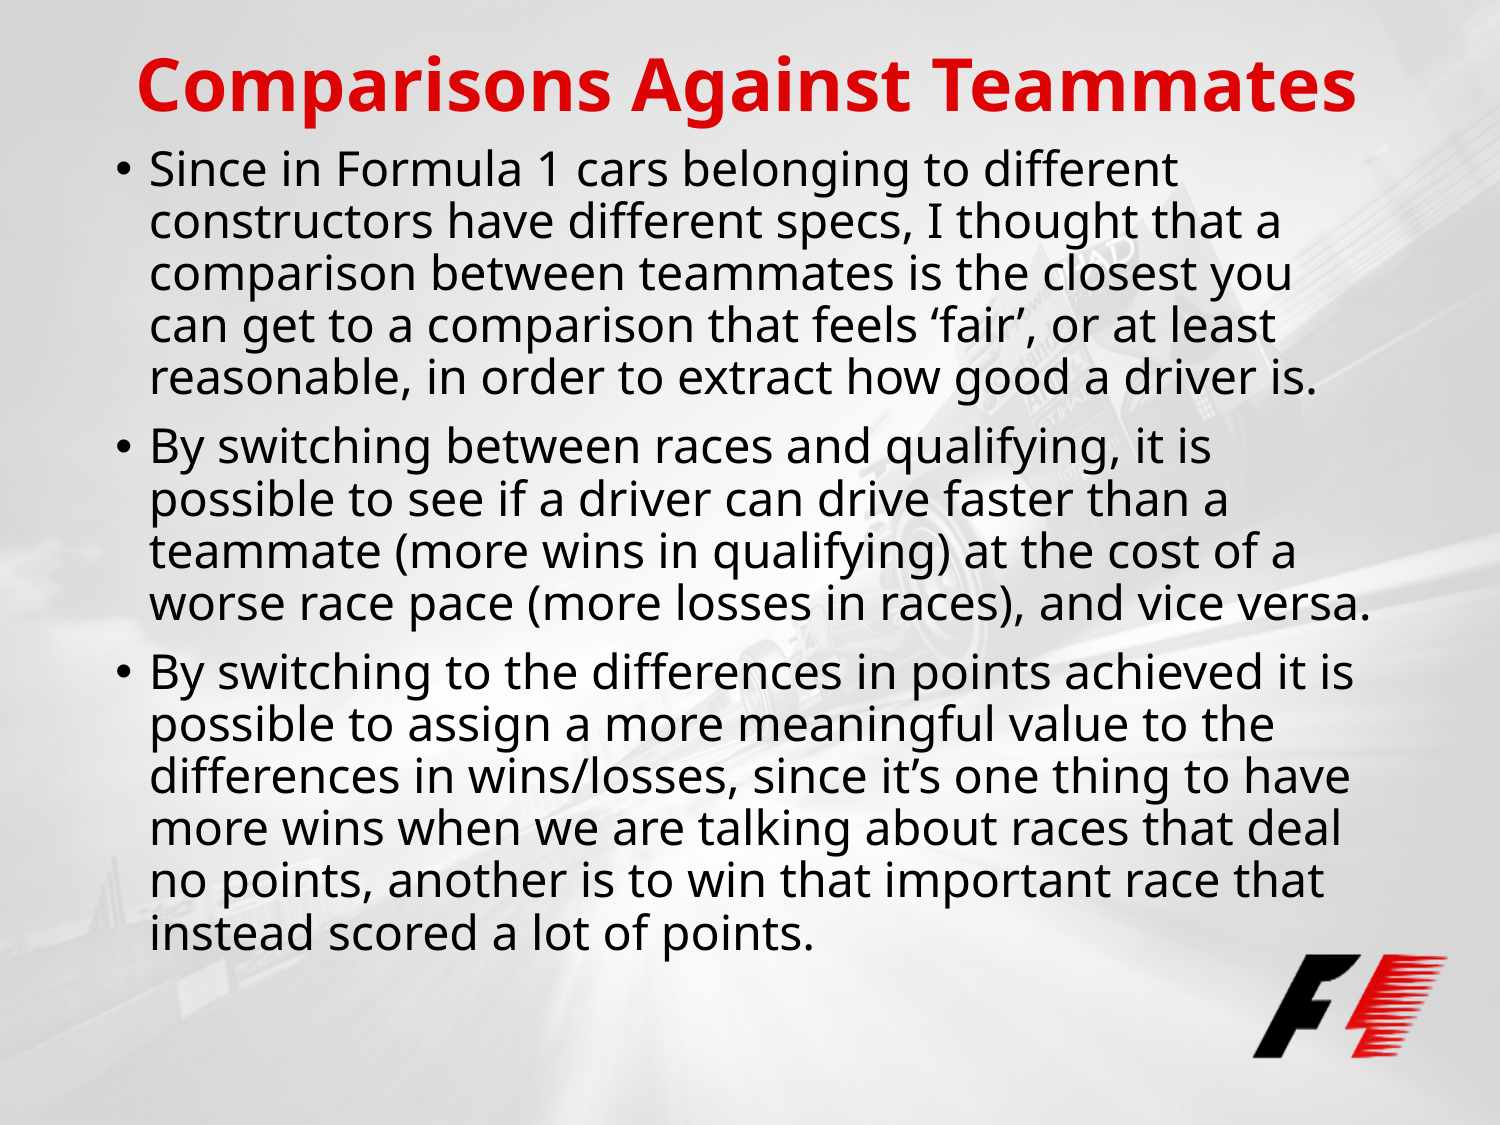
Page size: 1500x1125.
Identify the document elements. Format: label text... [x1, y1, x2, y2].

title Comparisons Against Teammates [100, 30, 1395, 137]
list Since in Formula 1 cars belonging to different constructors have different specs, I thought that a comparison between teammates is the closest you can get to a comparison that feels ‘fair’, or at least reasonable, in order to extract how good a driver is. By switching between races and qualifying, it is possible to see if a driver can drive faster than a teammate (more wins in qualifying) at the cost of a worse race pace (more losses in races), and vice versa. By switching to the differences in points achieved it is possible to assign a more meaningful value to the differences in wins/losses, since it’s one thing to have more wins when we are talking about races that deal no points, another is to win that important race that instead scored a lot of points. [100, 137, 1395, 988]
picture [0, 0, 1500, 1125]
